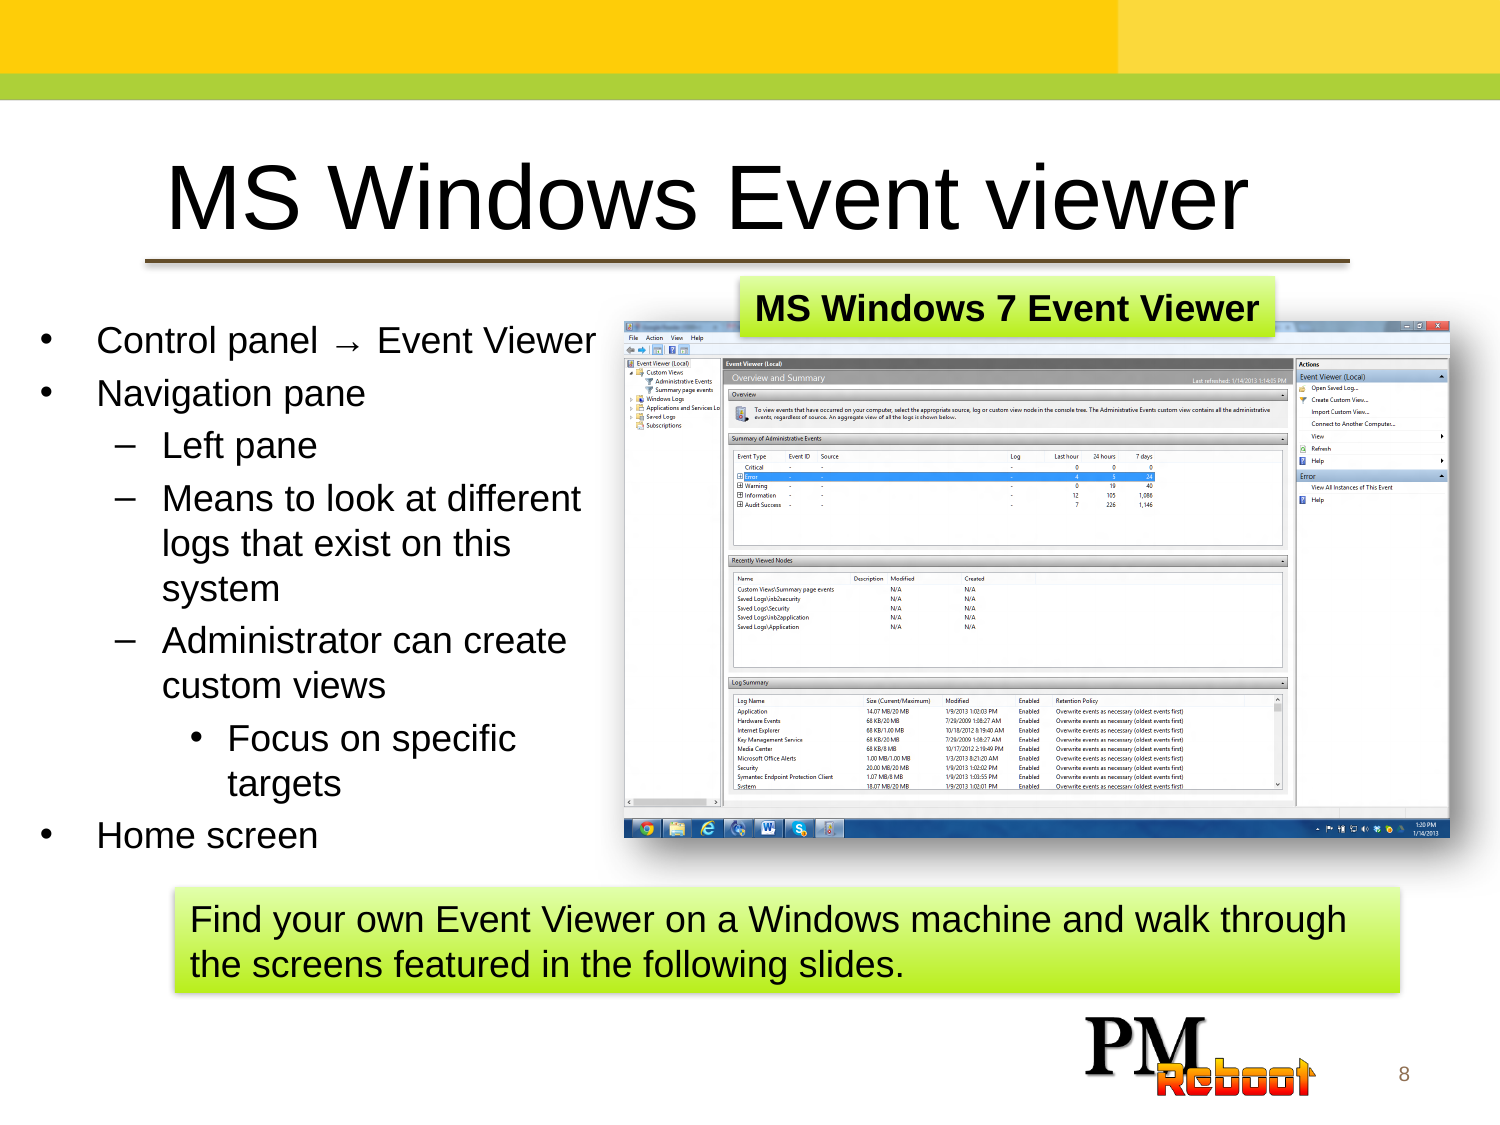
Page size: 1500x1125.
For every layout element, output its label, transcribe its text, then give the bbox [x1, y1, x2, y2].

list Control panel → Event Viewer Navigation pane Left pane Means to look at different logs that exist on this system Administrator can create custom views Focus on specific targets Home screen [24, 308, 625, 950]
text_box MS Windows 7 Event Viewer [740, 276, 1276, 320]
picture [0, 0, 1500, 1125]
slide_number 8 [1074, 1042, 1425, 1103]
title MS Windows Event viewer [150, 123, 1375, 263]
text_box Find your own Event Viewer on a Windows machine and walk through the screens featured in the following slides. [174, 887, 1400, 993]
